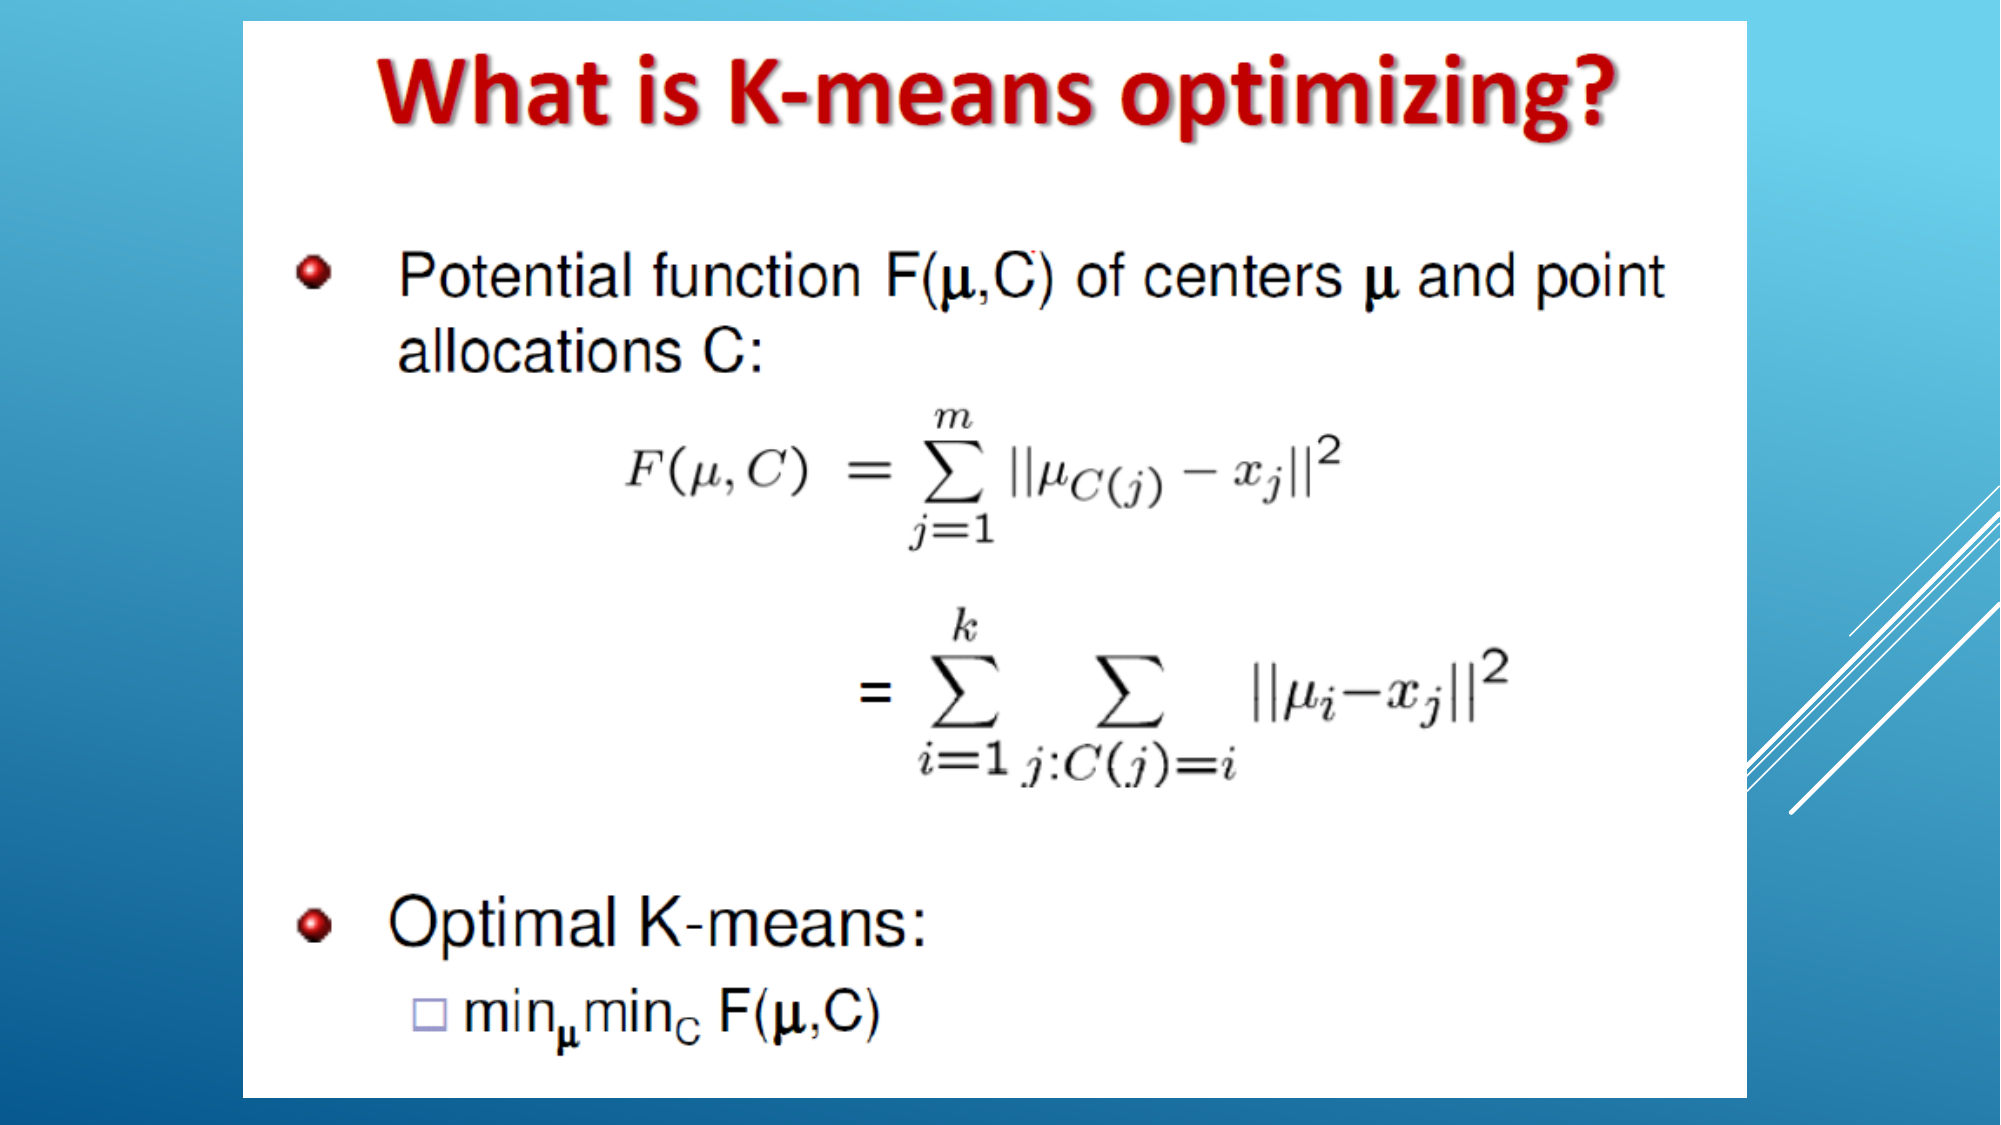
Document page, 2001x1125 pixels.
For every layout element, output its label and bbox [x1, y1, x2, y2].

picture [243, 21, 1748, 1098]
